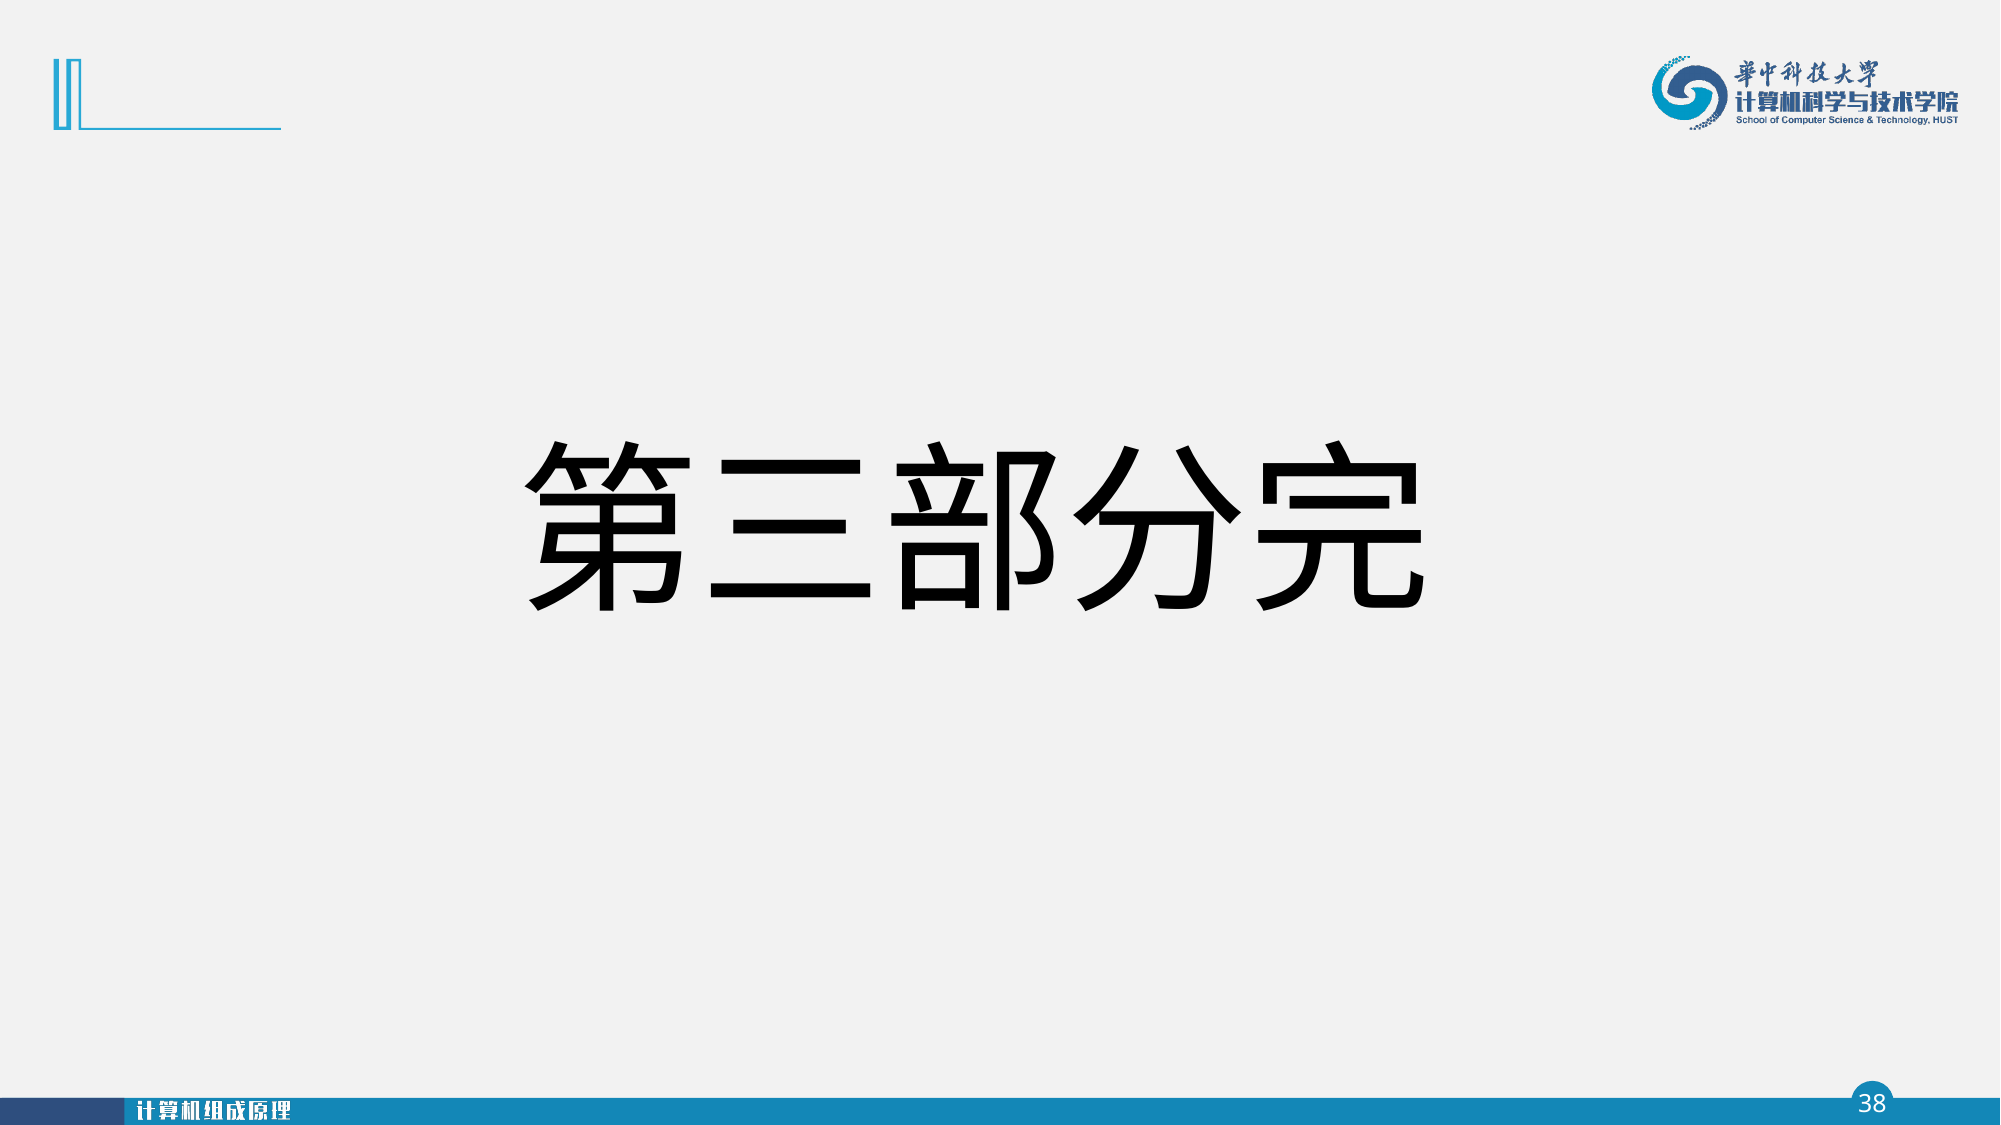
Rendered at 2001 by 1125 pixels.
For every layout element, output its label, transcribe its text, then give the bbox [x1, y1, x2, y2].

text_box 第三部分完 [329, 405, 1619, 641]
picture [1652, 56, 1958, 130]
picture [1652, 56, 1678, 81]
